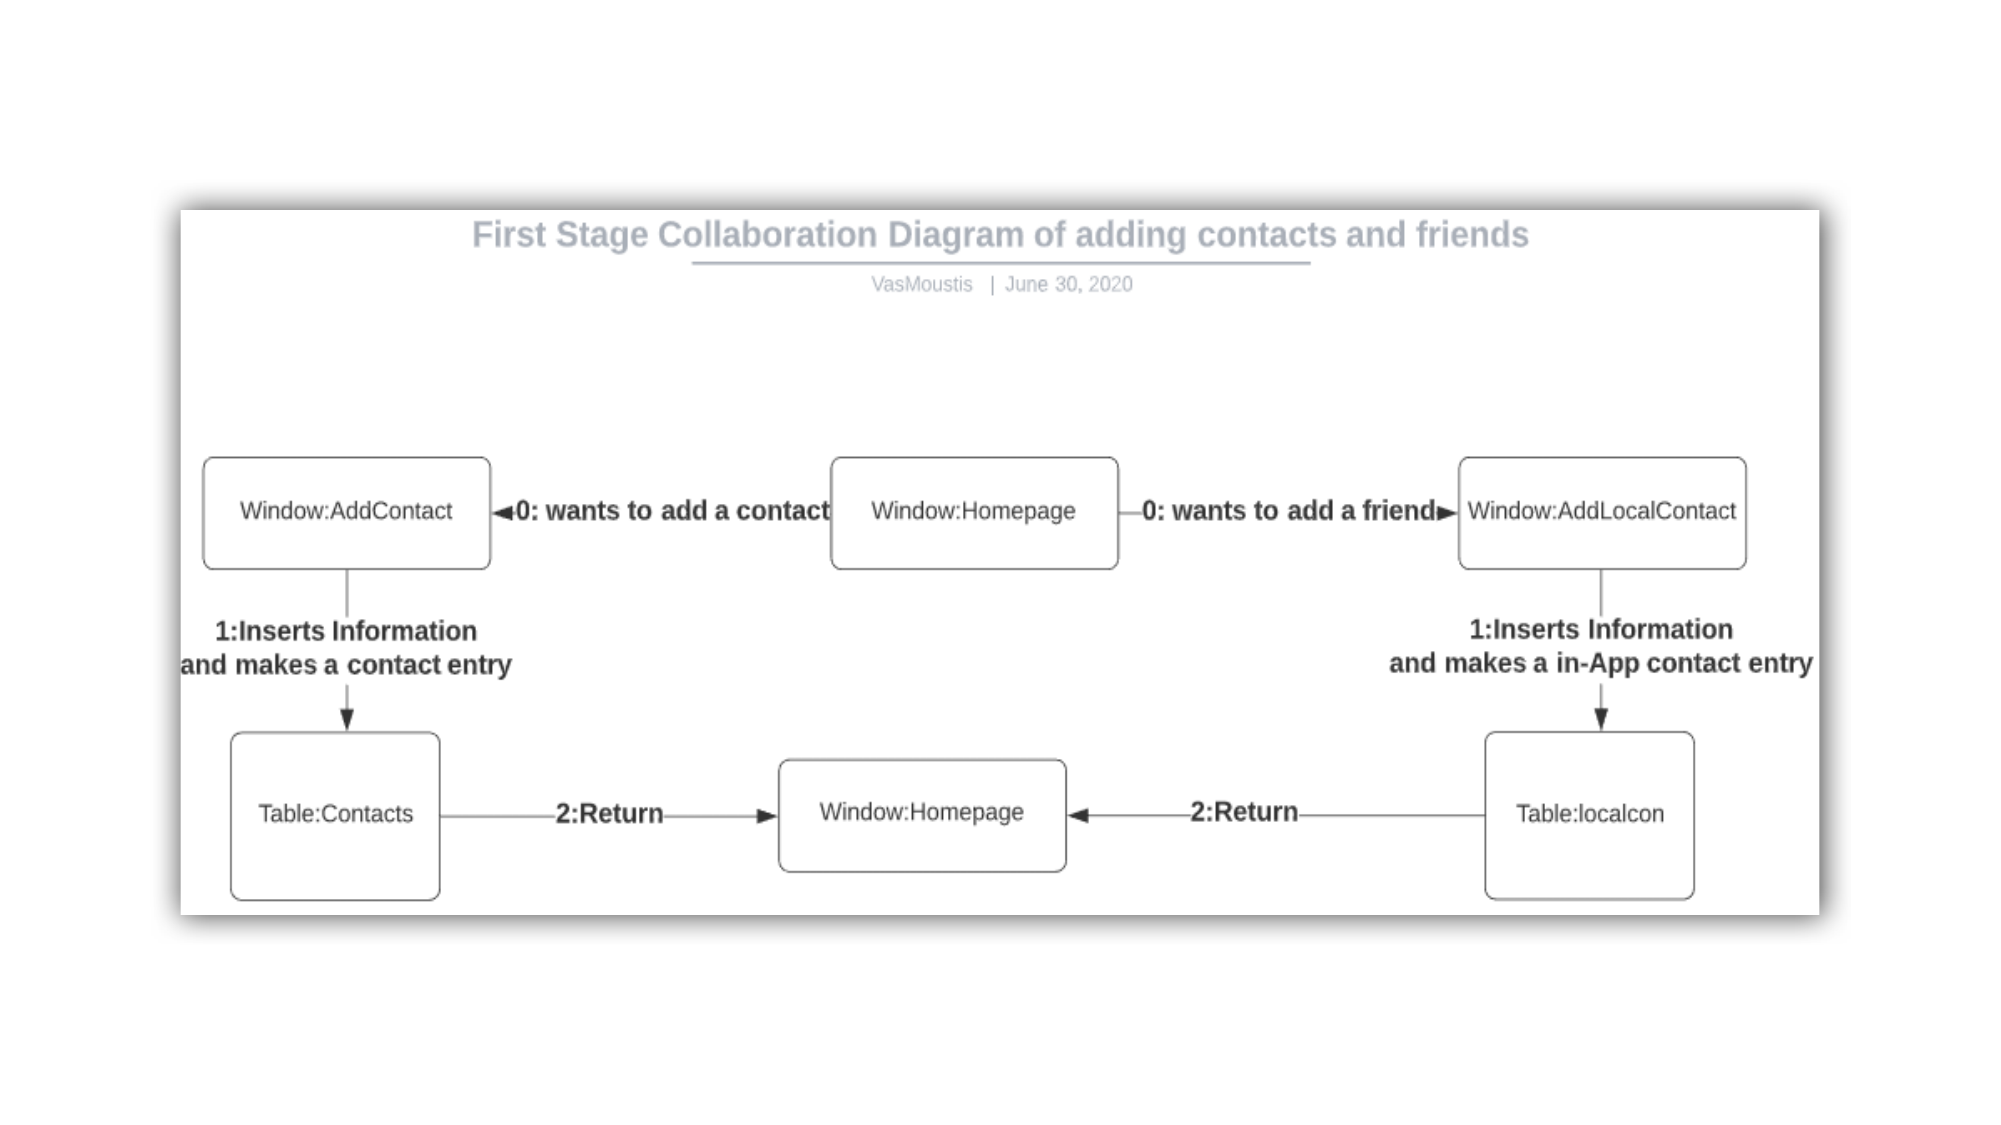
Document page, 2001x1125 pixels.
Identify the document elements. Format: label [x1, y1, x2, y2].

picture [180, 209, 1820, 915]
